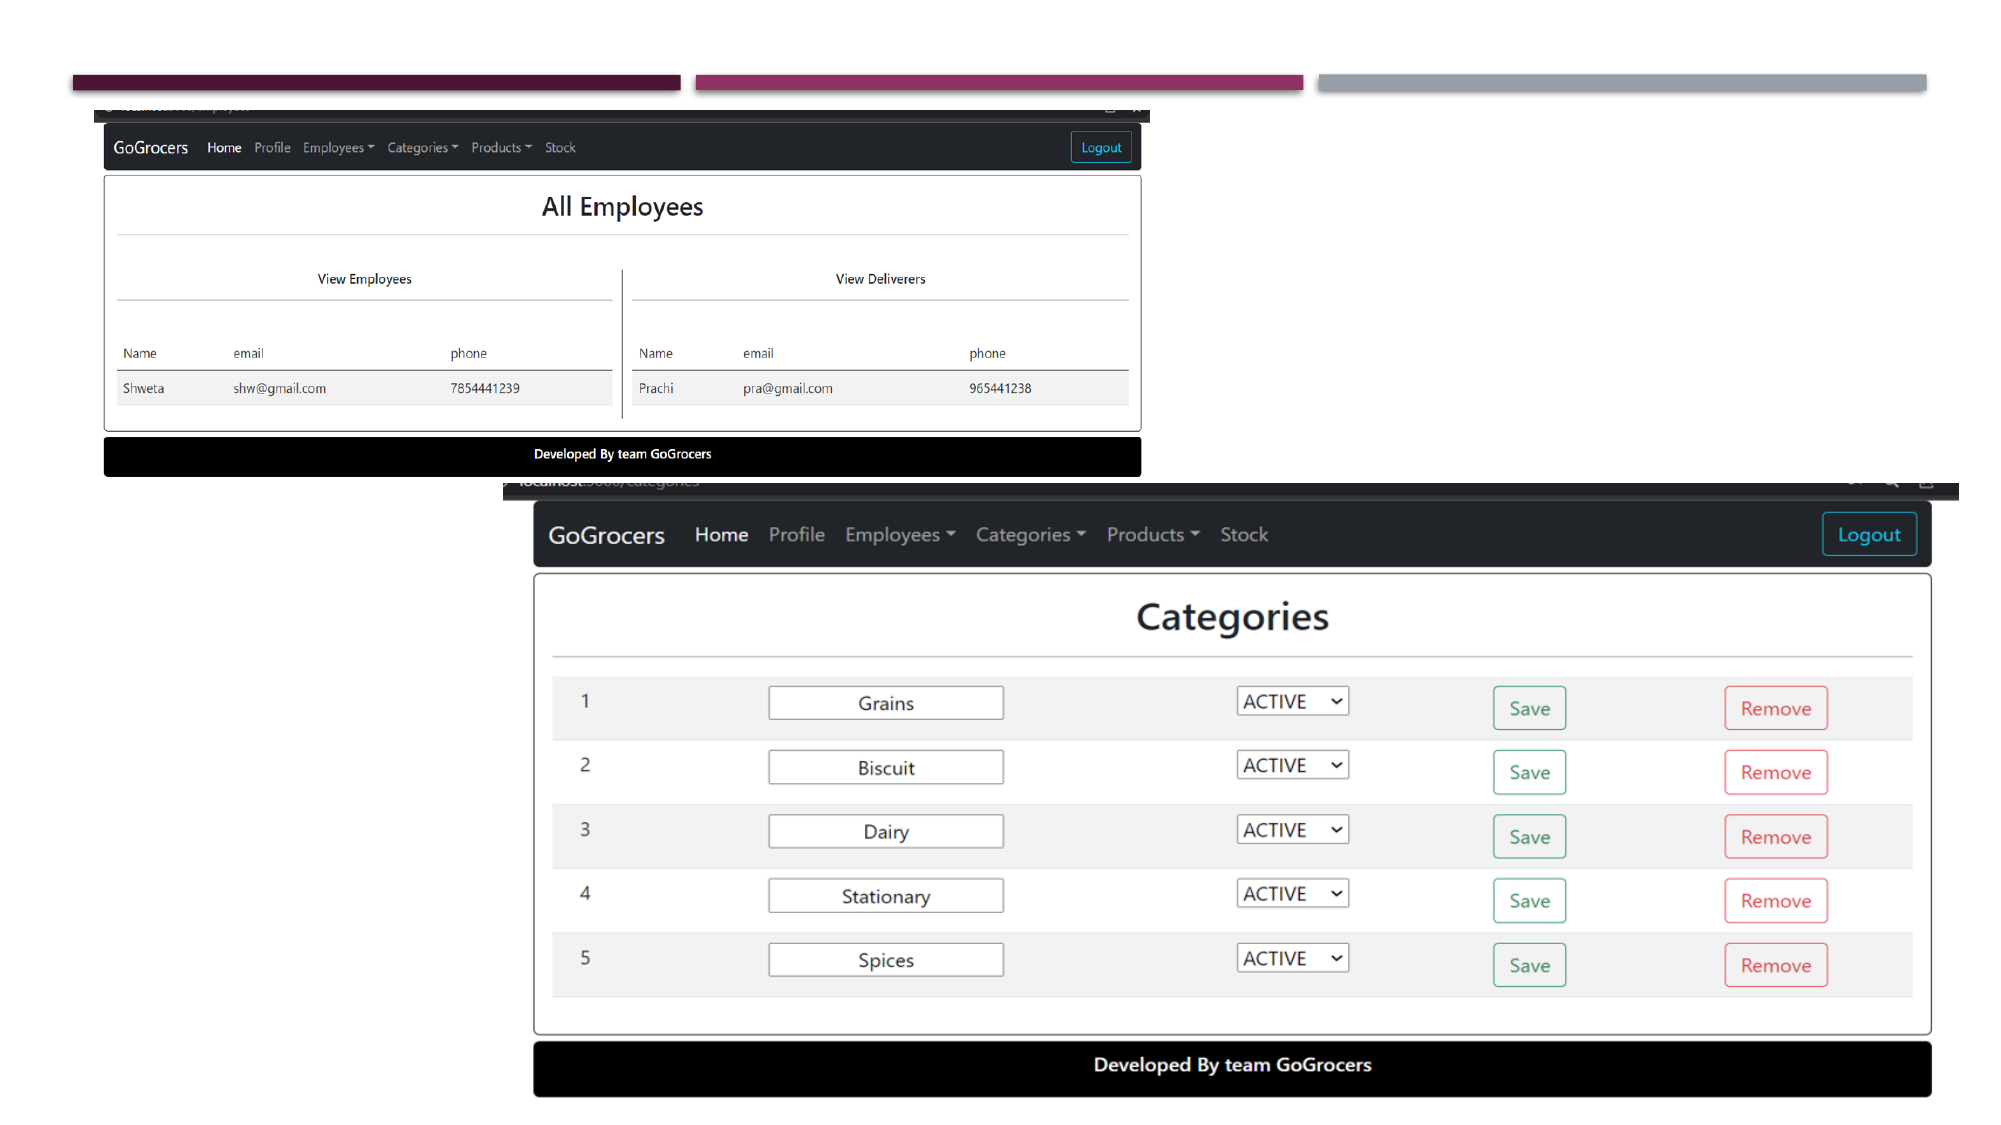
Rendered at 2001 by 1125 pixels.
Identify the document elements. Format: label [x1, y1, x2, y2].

picture [94, 110, 1960, 1125]
